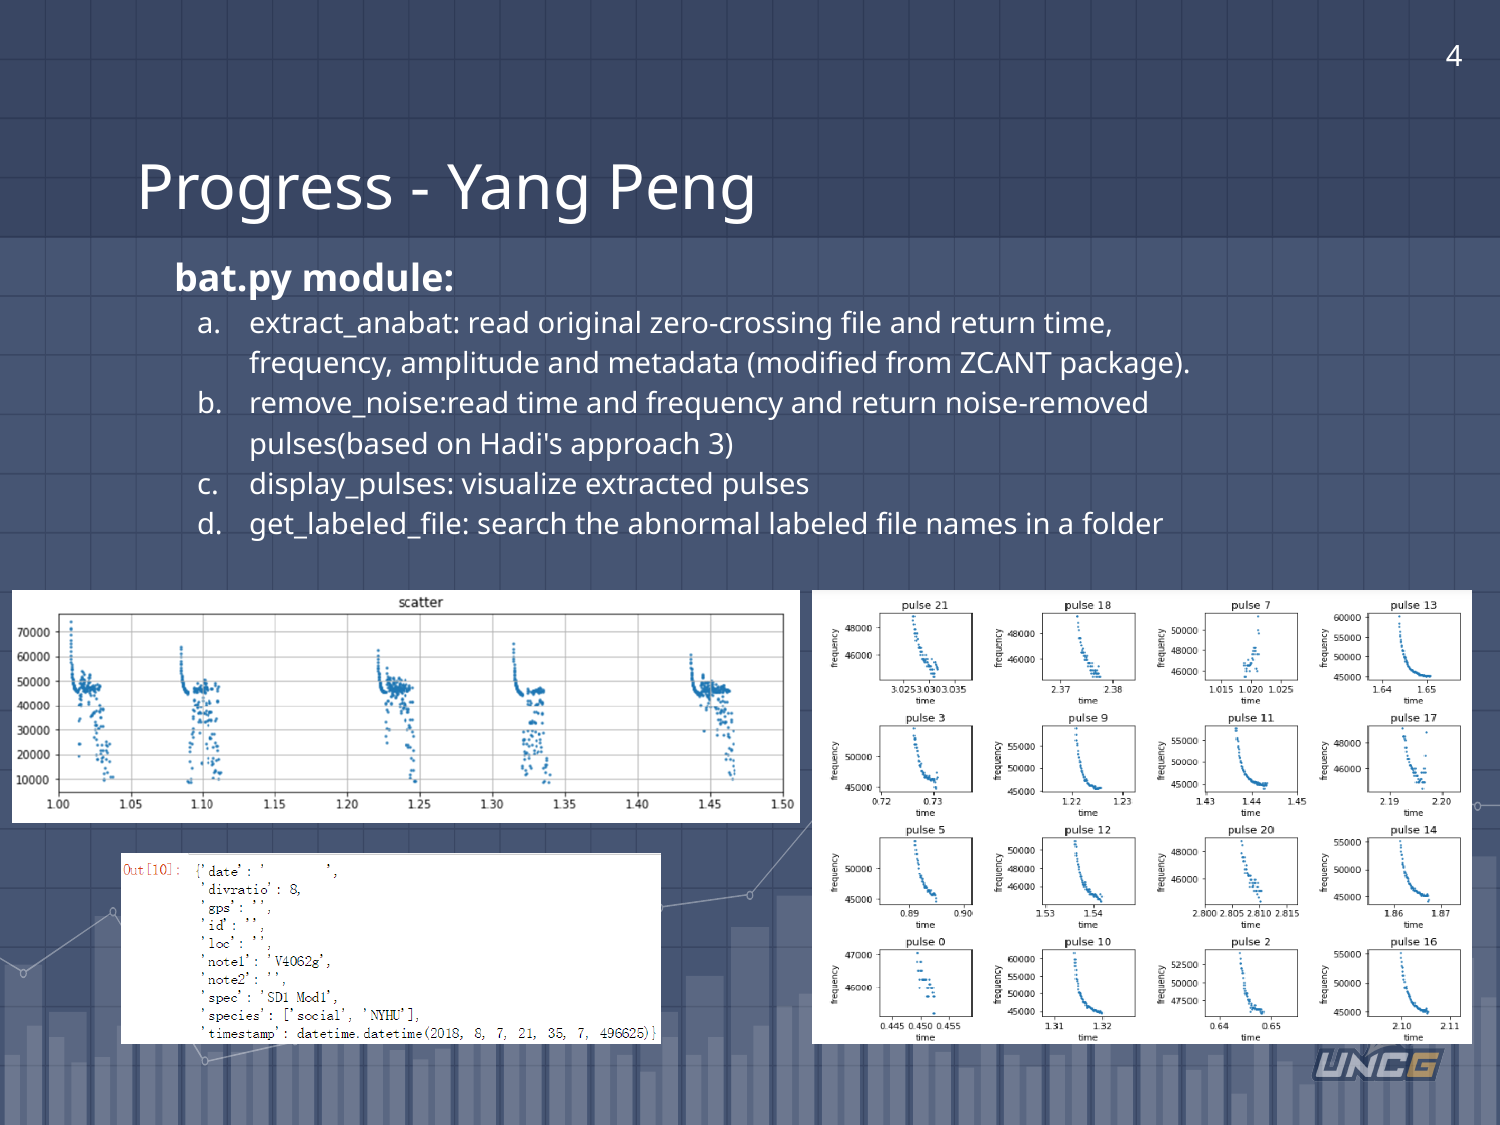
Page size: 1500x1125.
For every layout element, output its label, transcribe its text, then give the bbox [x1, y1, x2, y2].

slide_number ‹#› [1408, 0, 1500, 118]
picture [121, 853, 661, 1044]
picture [12, 590, 801, 823]
picture [812, 590, 1484, 1104]
title Progress - Yang Peng [121, 87, 1383, 237]
text_box bat.py module: extract_anabat: read original zero-crossing file and return time, frequency, amplitude and metadata (modified from ZCANT package). remove_noise:read time and frequency and return noise-removed pulses(based on Hadi's approach 3) display_pulses: visualize extracted pulses get_labeled_file: search the abnormal labeled file names in a folder [159, 232, 1280, 997]
